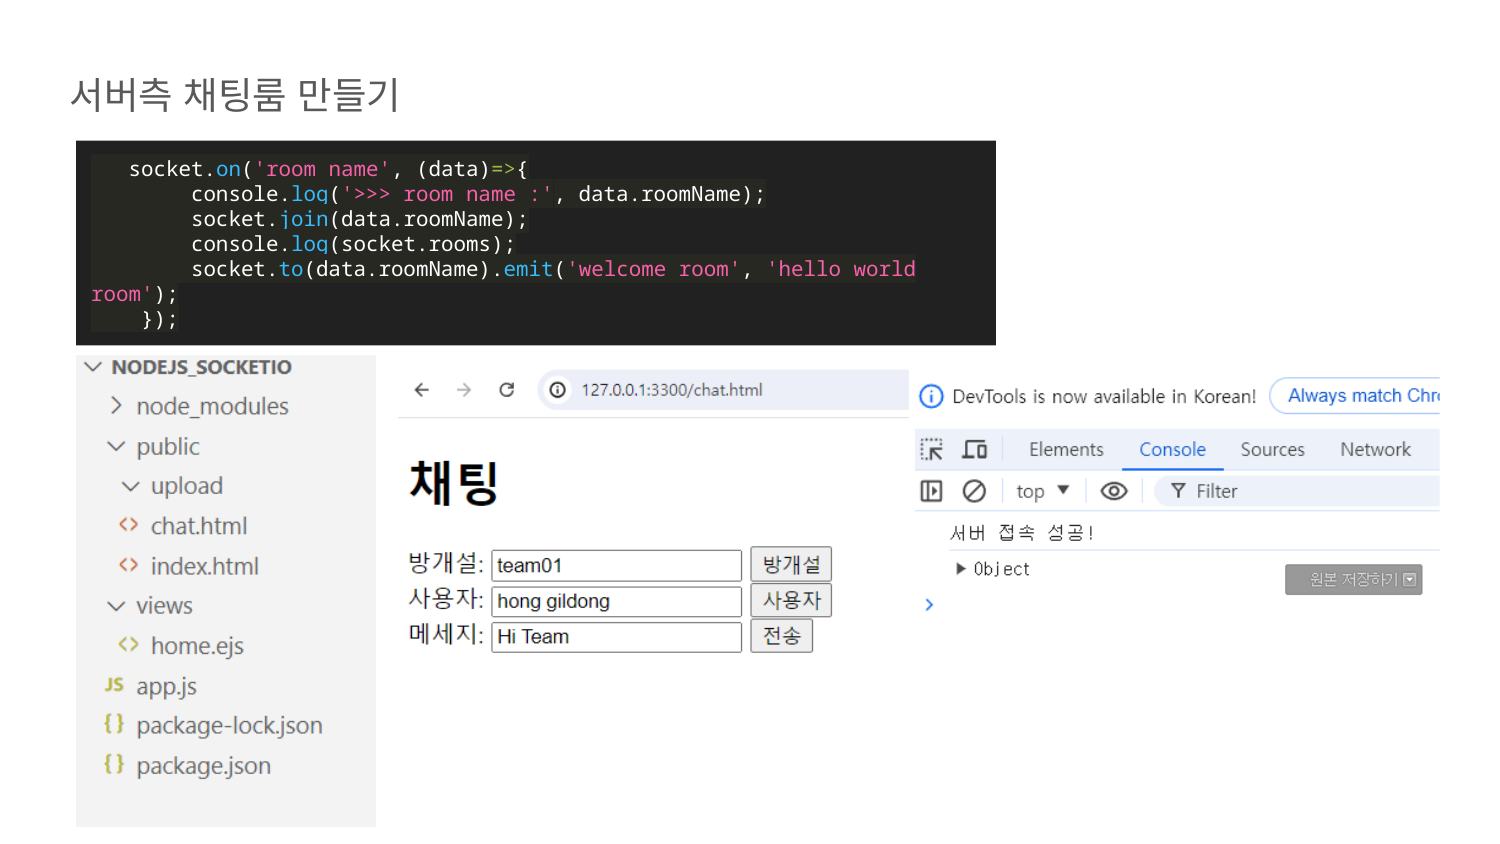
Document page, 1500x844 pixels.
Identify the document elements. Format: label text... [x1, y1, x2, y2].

picture [75, 354, 376, 827]
text_box 서버측 채팅룸 만들기 [54, 57, 774, 133]
text_box socket.on('room name', (data)=>{ console.log('>>> room name :', data.roomName); socket.join(data.roomName); console.log(socket.rooms); socket.to(data.roomName).emit('welcome room', 'hello world room'); }); [76, 140, 996, 346]
picture [398, 365, 909, 679]
picture [915, 365, 1442, 632]
